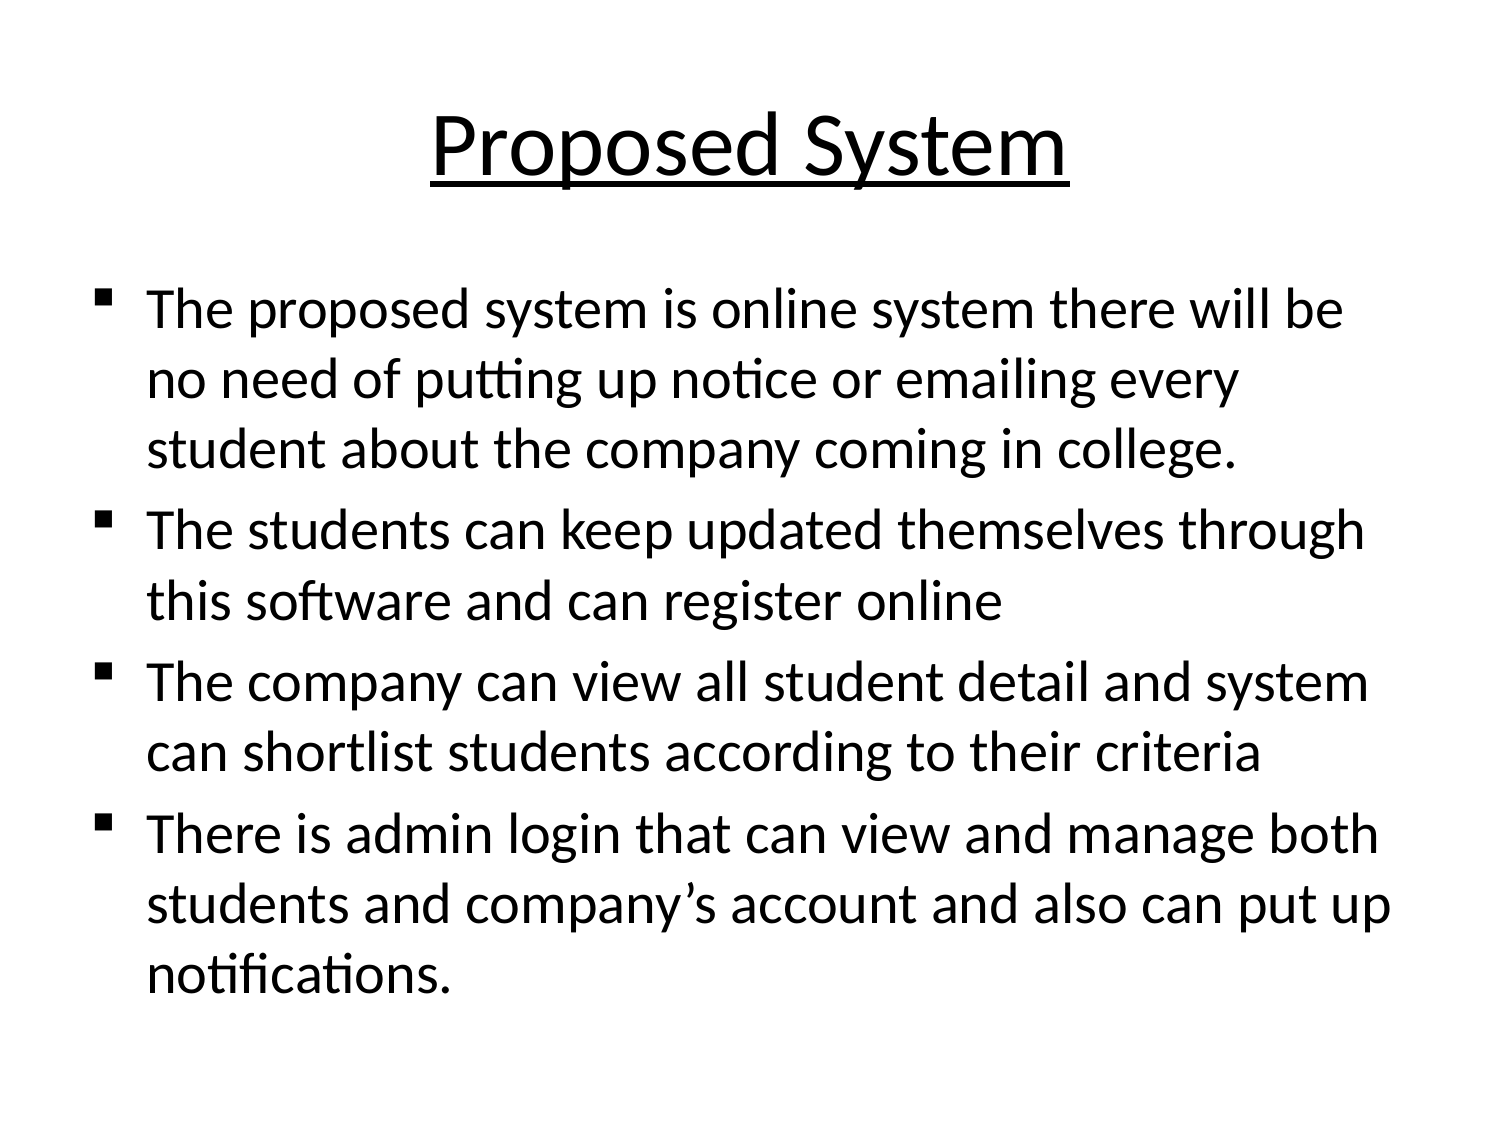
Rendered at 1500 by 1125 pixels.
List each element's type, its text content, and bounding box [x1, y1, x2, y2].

list The proposed system is online system there will be no need of putting up notice or emailing every student about the company coming in college. The students can keep updated themselves through this software and can register online The company can view all student detail and system can shortlist students according to their criteria There is admin login that can view and manage both students and company’s account and also can put up notifications. [75, 262, 1425, 1005]
title Proposed System [75, 45, 1425, 233]
